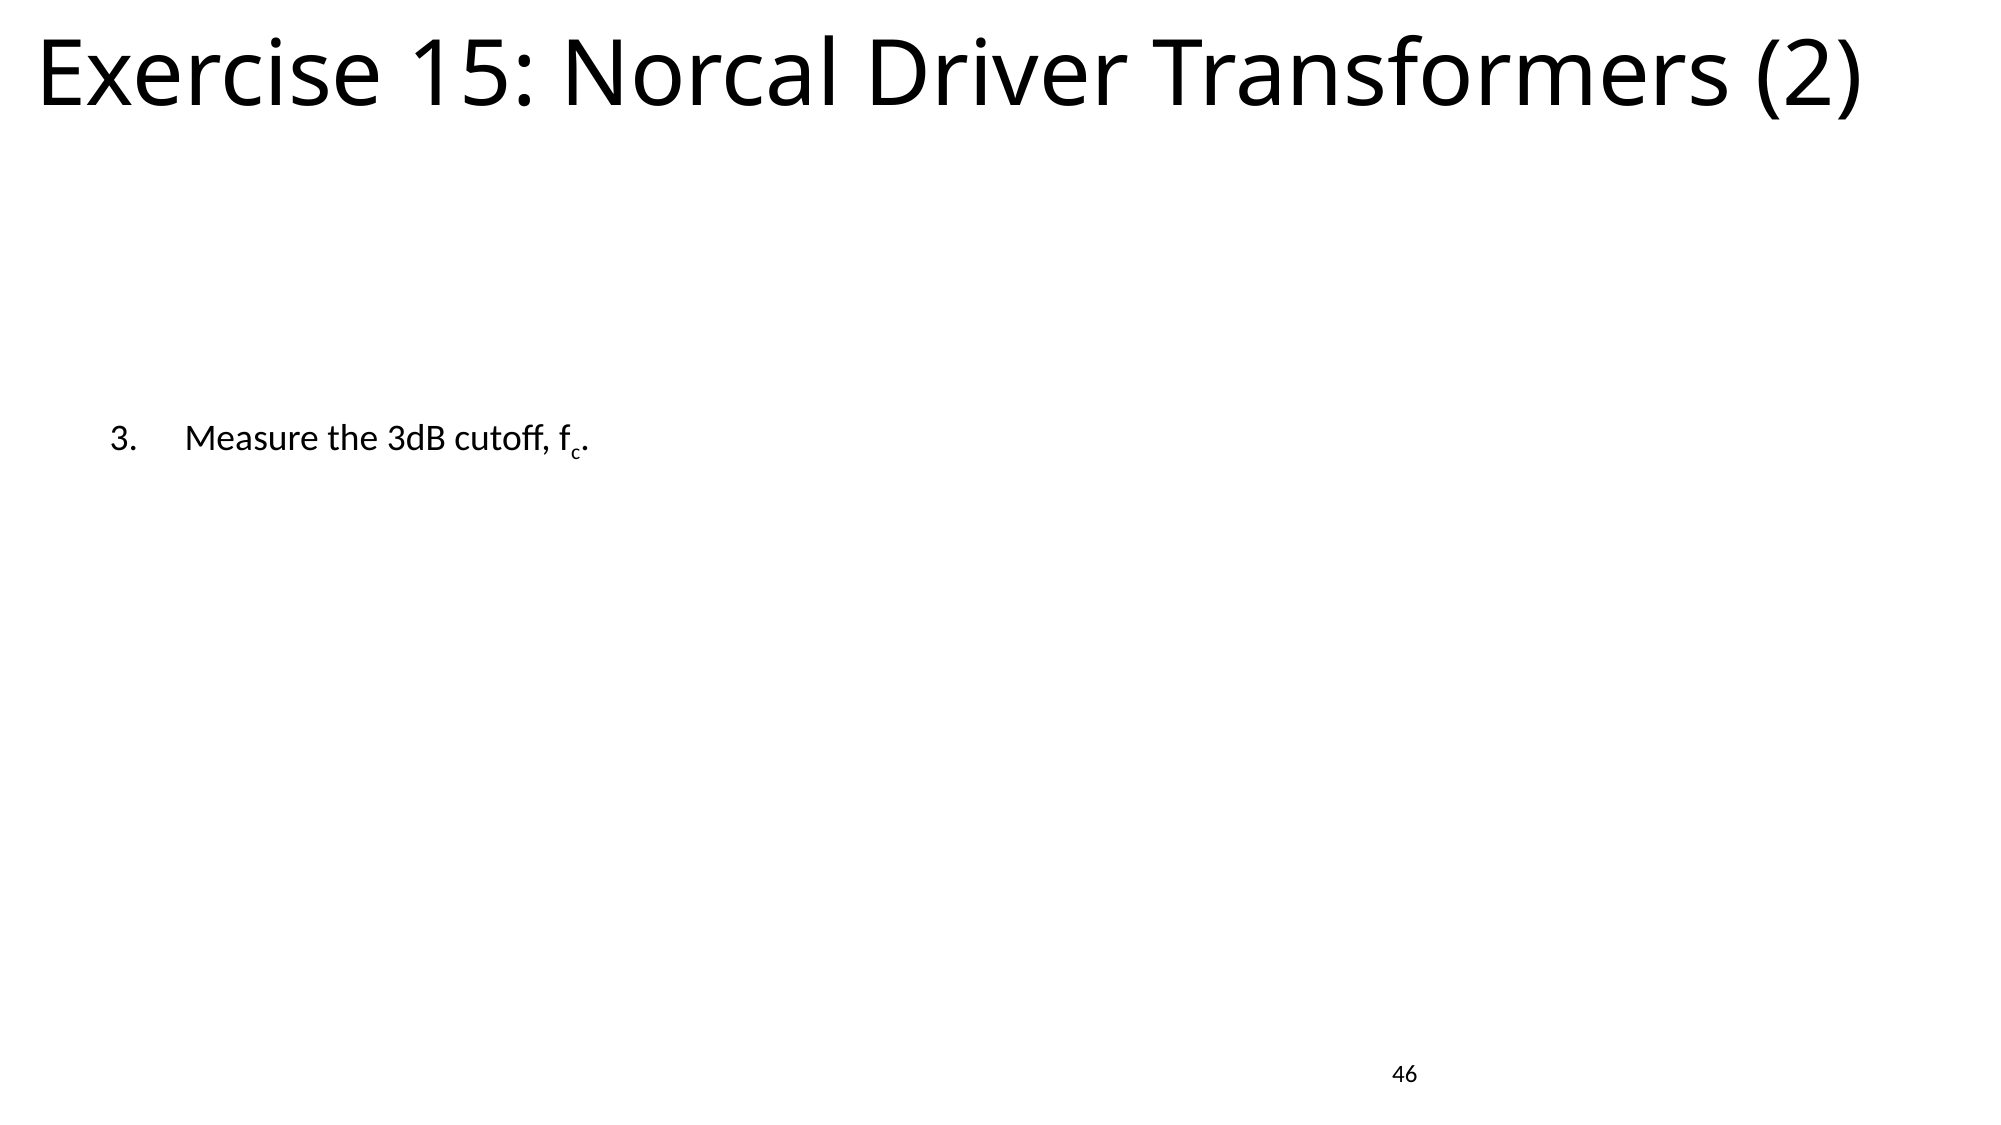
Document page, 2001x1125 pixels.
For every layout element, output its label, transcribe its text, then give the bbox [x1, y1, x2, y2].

text_box Exercise 15: Norcal Driver Transformers (2) [33, 13, 1867, 124]
slide_number 46 [1074, 738, 1425, 1125]
